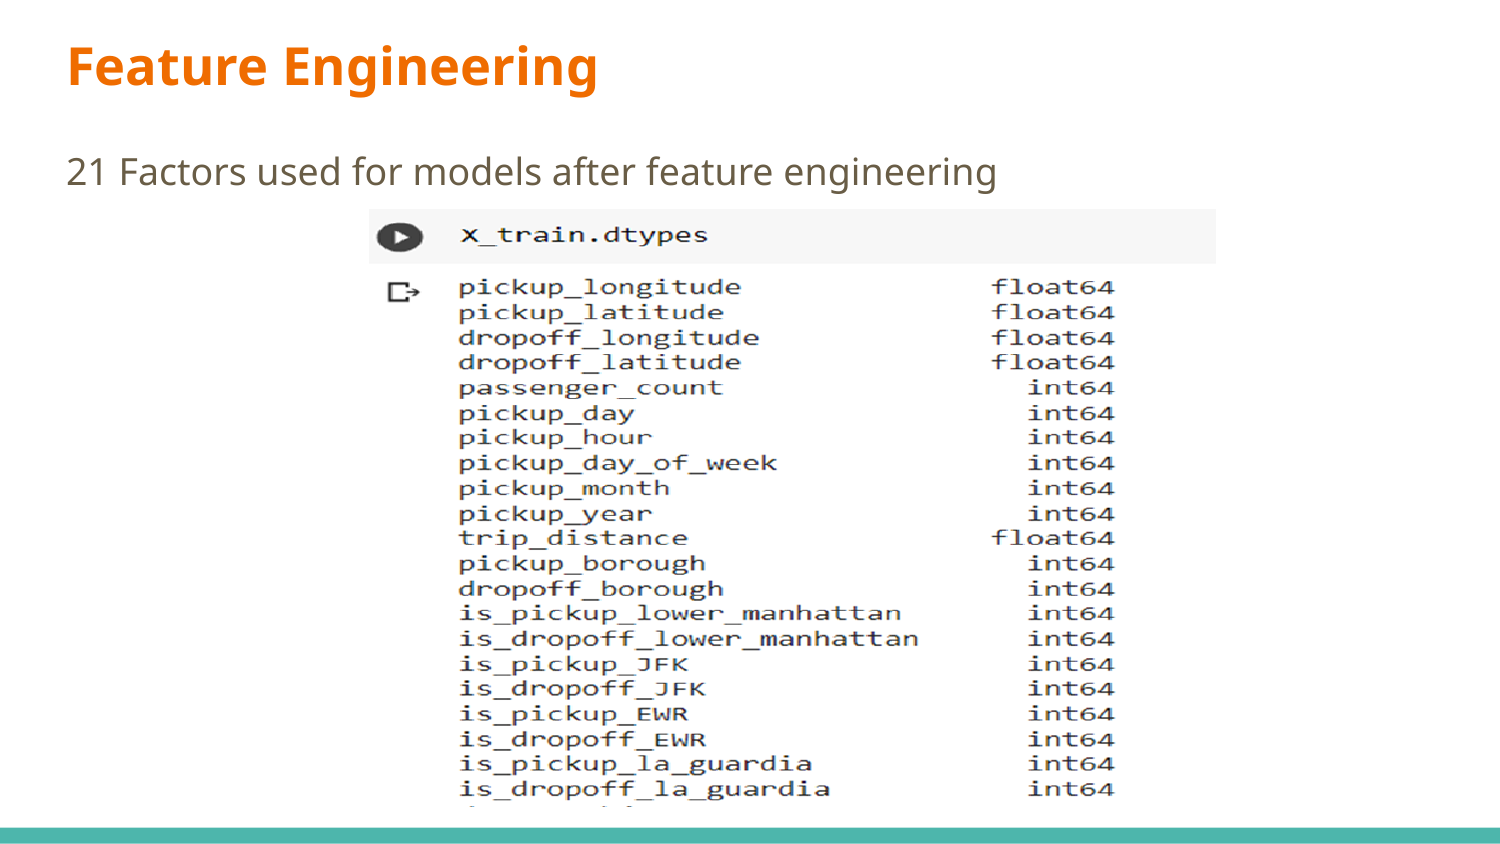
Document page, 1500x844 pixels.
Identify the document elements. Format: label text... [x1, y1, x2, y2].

picture [369, 209, 1216, 808]
list 21 Factors used for models after feature engineering [51, 125, 1449, 808]
title Feature Engineering [51, 18, 1449, 112]
